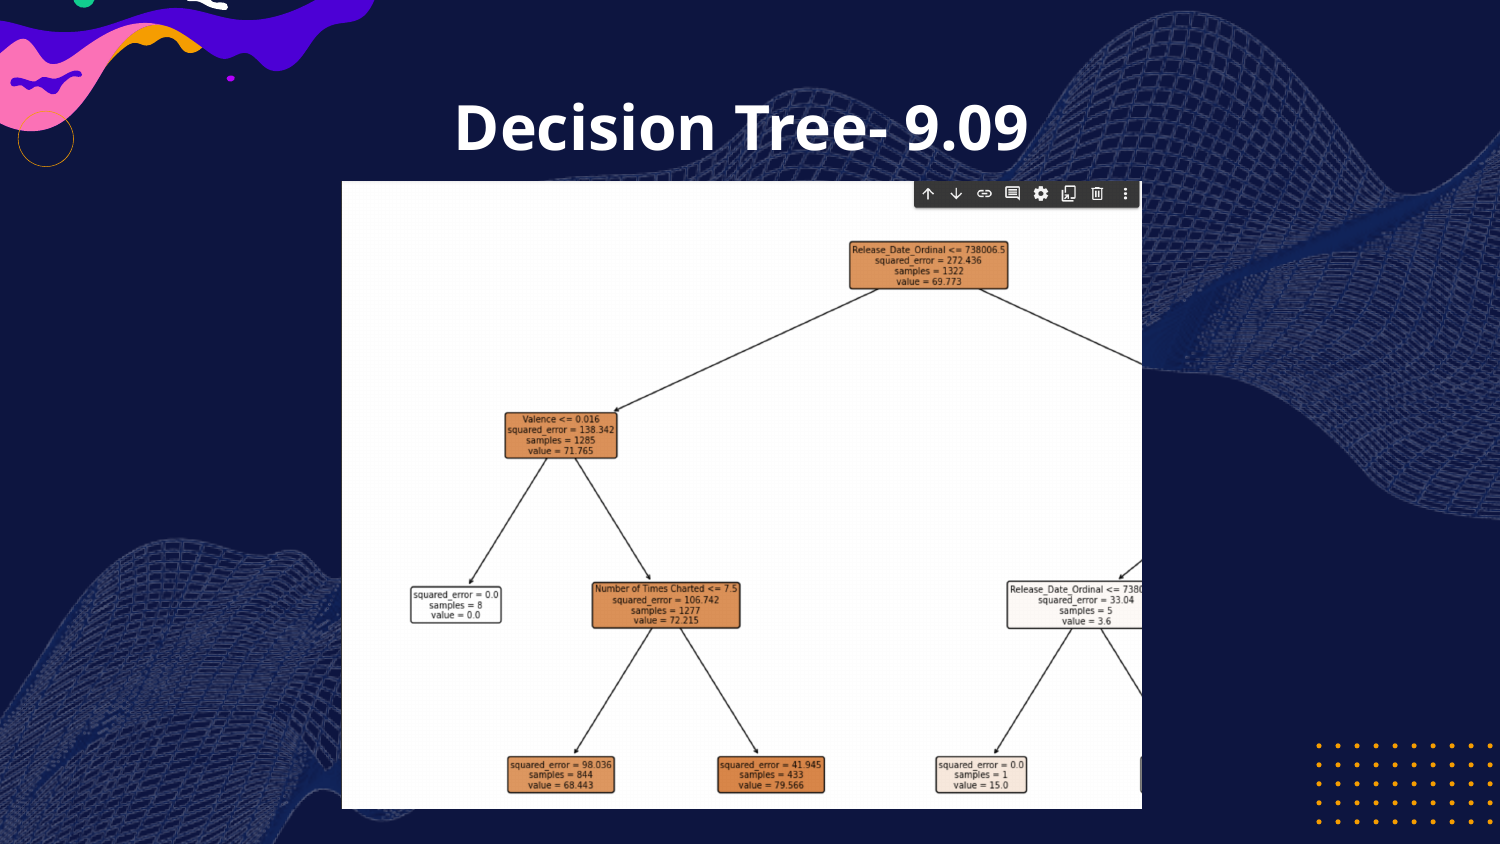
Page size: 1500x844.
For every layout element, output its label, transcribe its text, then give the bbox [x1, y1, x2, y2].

picture [252, 66, 274, 72]
picture [0, 0, 1500, 844]
title Decision Tree- 9.09 [118, 72, 1382, 167]
